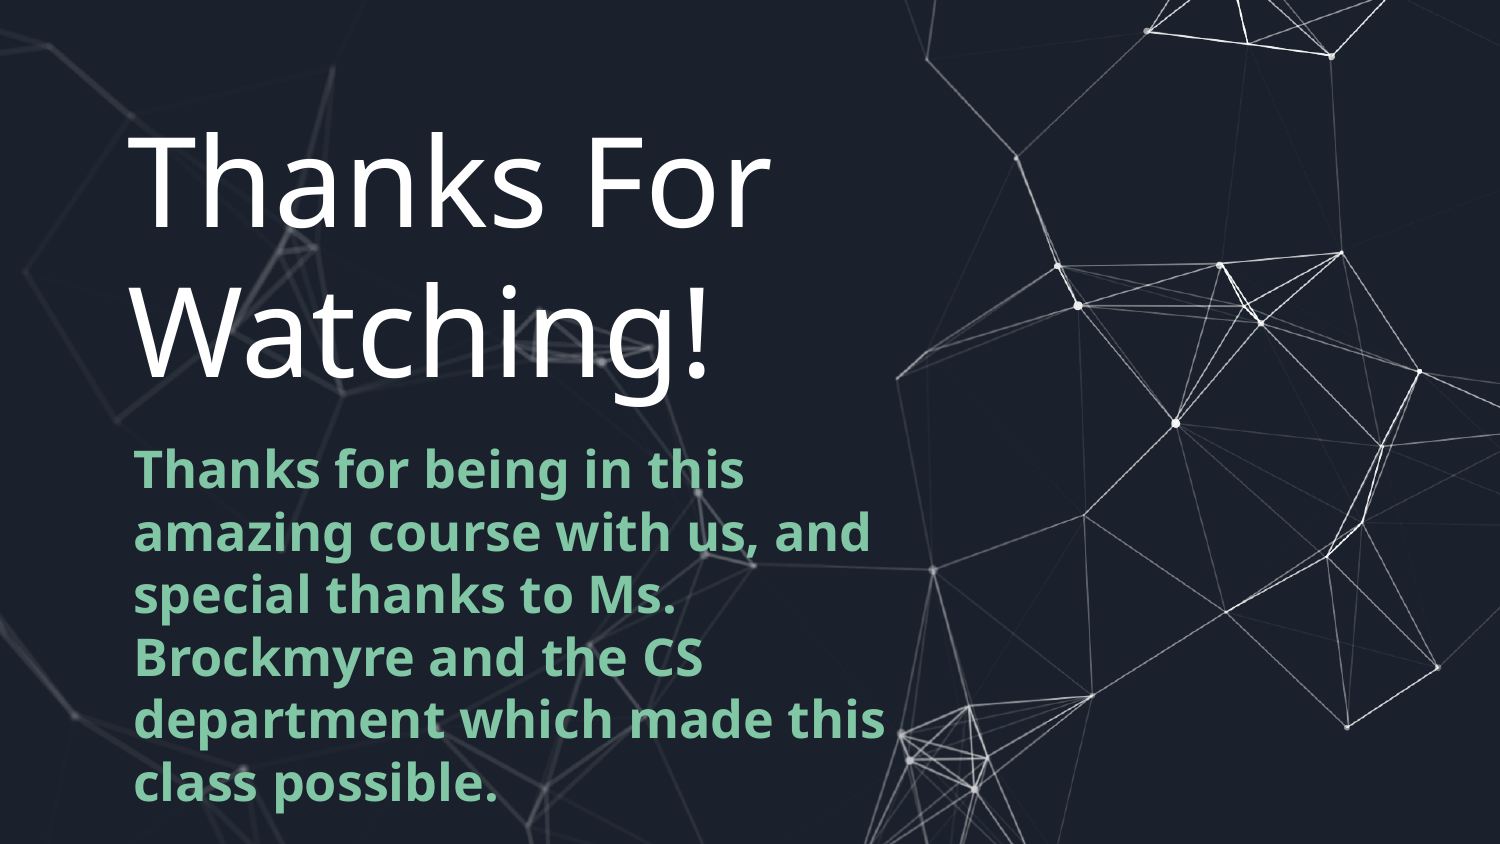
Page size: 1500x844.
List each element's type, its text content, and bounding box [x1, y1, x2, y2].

picture [0, 0, 1500, 844]
title Thanks For Watching! [112, 87, 1352, 279]
text_box Thanks for being in this amazing course with us, and special thanks to Ms. Brockmyre and the CS department which made this class possible. [118, 421, 924, 766]
